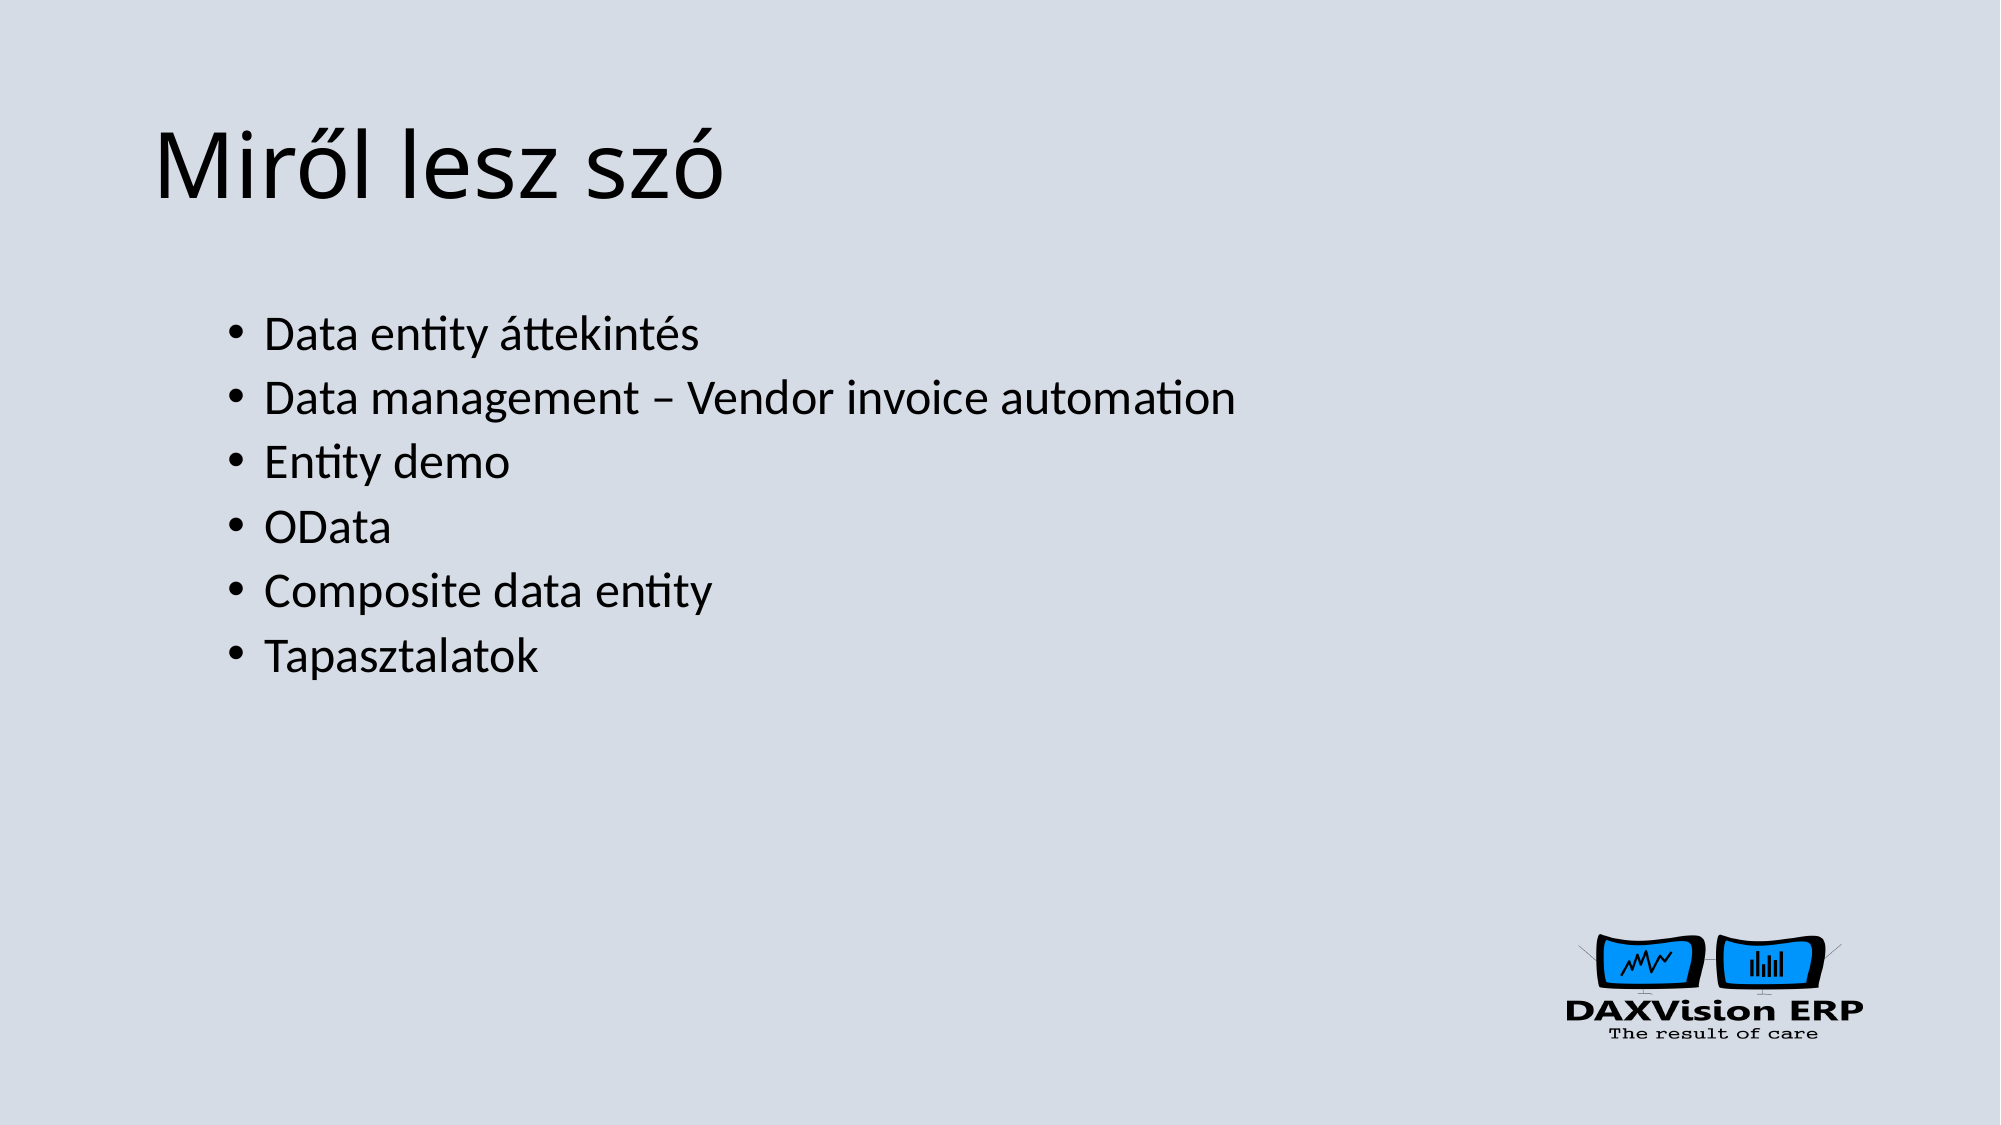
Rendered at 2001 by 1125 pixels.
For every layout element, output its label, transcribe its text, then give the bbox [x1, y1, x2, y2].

picture [1567, 1014, 1863, 1103]
title Miről lesz szó [137, 59, 1863, 278]
list Data entity áttekintés Data management – Vendor invoice automation Entity demo OData Composite data entity Tapasztalatok [137, 299, 1863, 1014]
